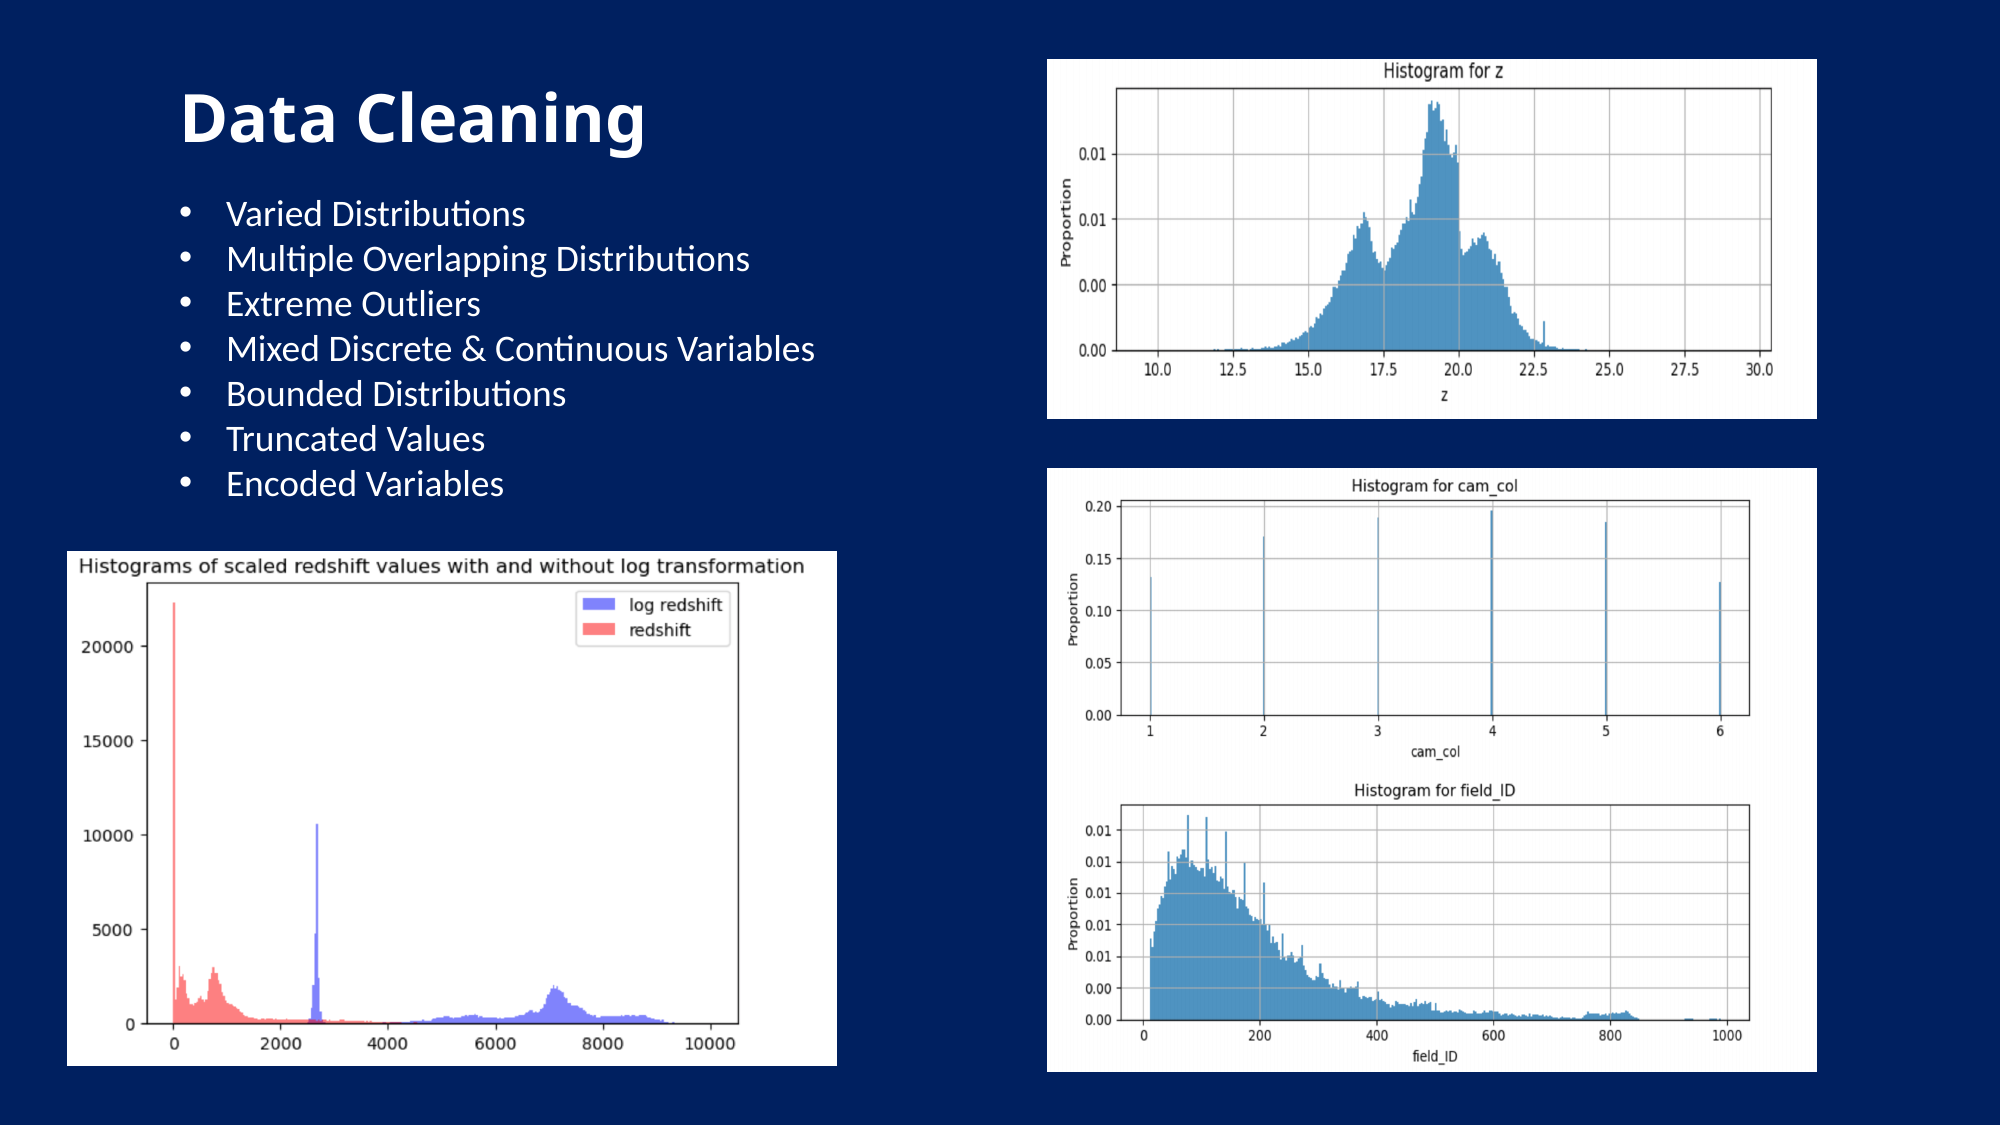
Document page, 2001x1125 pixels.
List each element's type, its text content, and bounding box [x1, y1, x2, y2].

picture [1047, 468, 1817, 1072]
picture [1047, 59, 1817, 419]
title Data Cleaning [164, 59, 740, 181]
text_box Varied Distributions Multiple Overlapping Distributions Extreme Outliers Mixed Discrete & Continuous Variables Bounded Distributions Truncated Values Encoded Variables [164, 181, 1004, 512]
picture [67, 551, 837, 1066]
